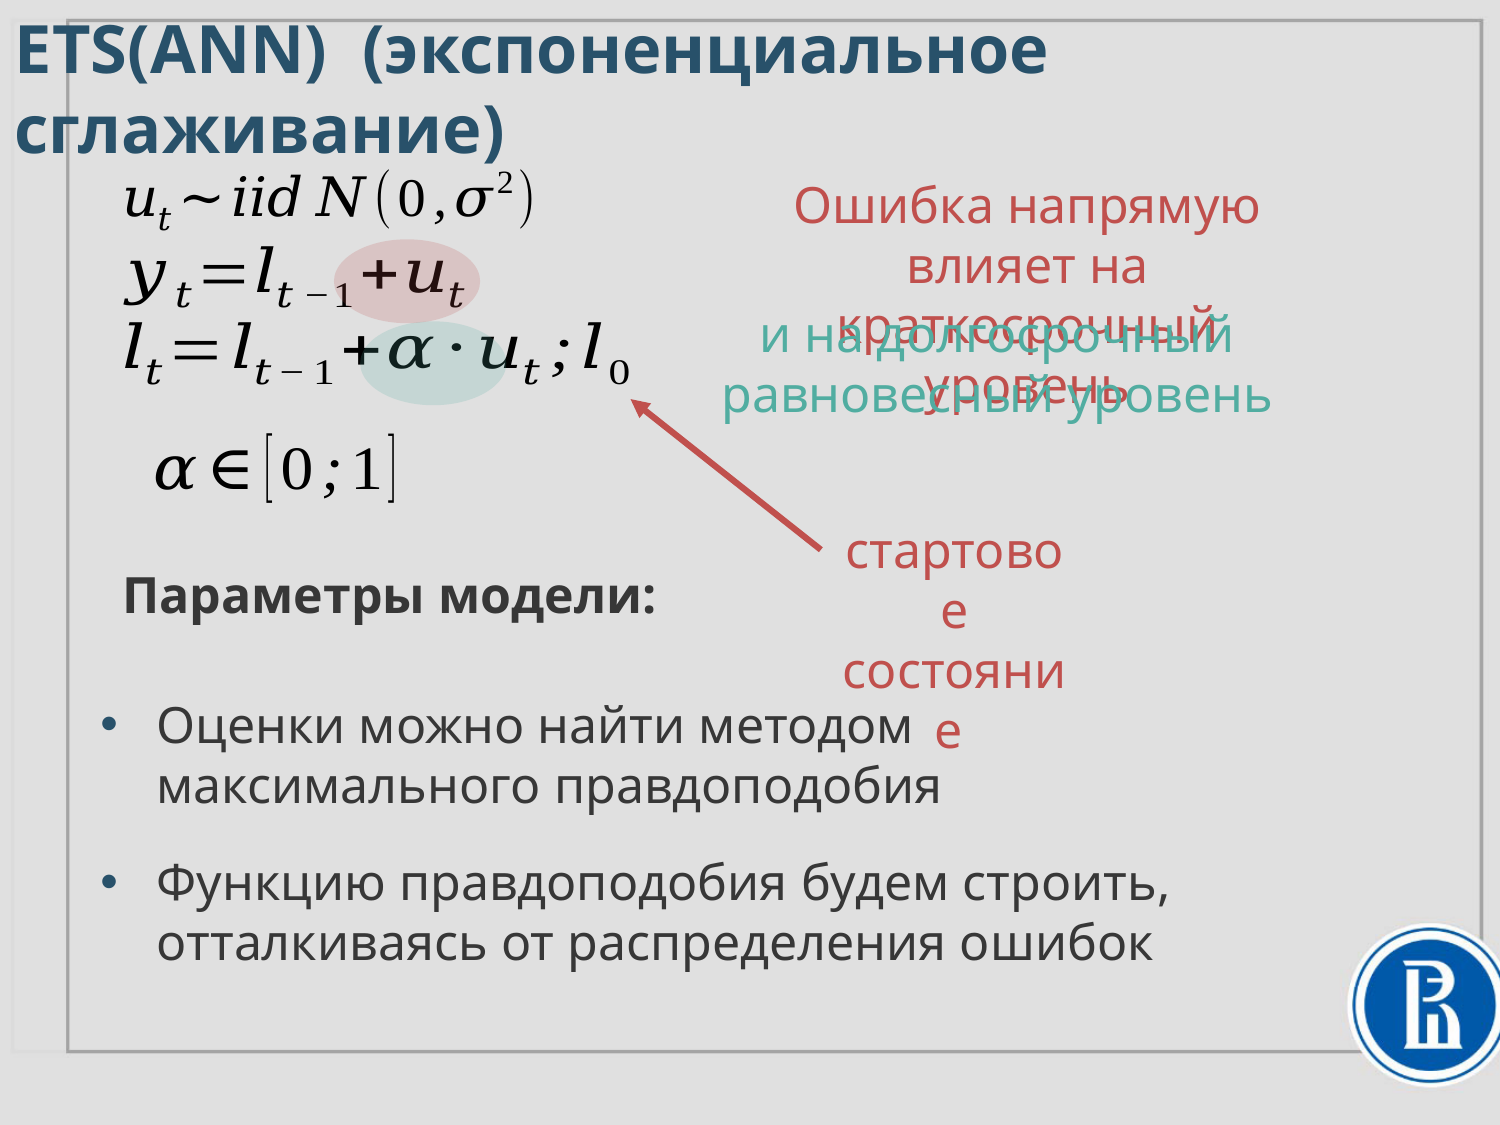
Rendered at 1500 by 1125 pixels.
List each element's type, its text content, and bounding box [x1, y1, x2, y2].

text_box [358, 319, 509, 408]
picture [0, 96, 1500, 1125]
text_box и на долгосрочный равновесный уровень [684, 295, 1311, 430]
text_box [331, 237, 483, 326]
text_box стартовое состояние [820, 511, 1089, 767]
text_box Оценки можно найти методом максимального правдоподобия Функцию правдоподобия будем строить, отталкиваясь от распределения ошибок [100, 693, 1295, 1012]
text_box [630, 398, 822, 551]
text_box Ошибка напрямую влияет на краткосрочный уровень [714, 165, 1341, 421]
text_box ETS(ANN) (экспоненциальное сглаживание) [0, 0, 1500, 96]
